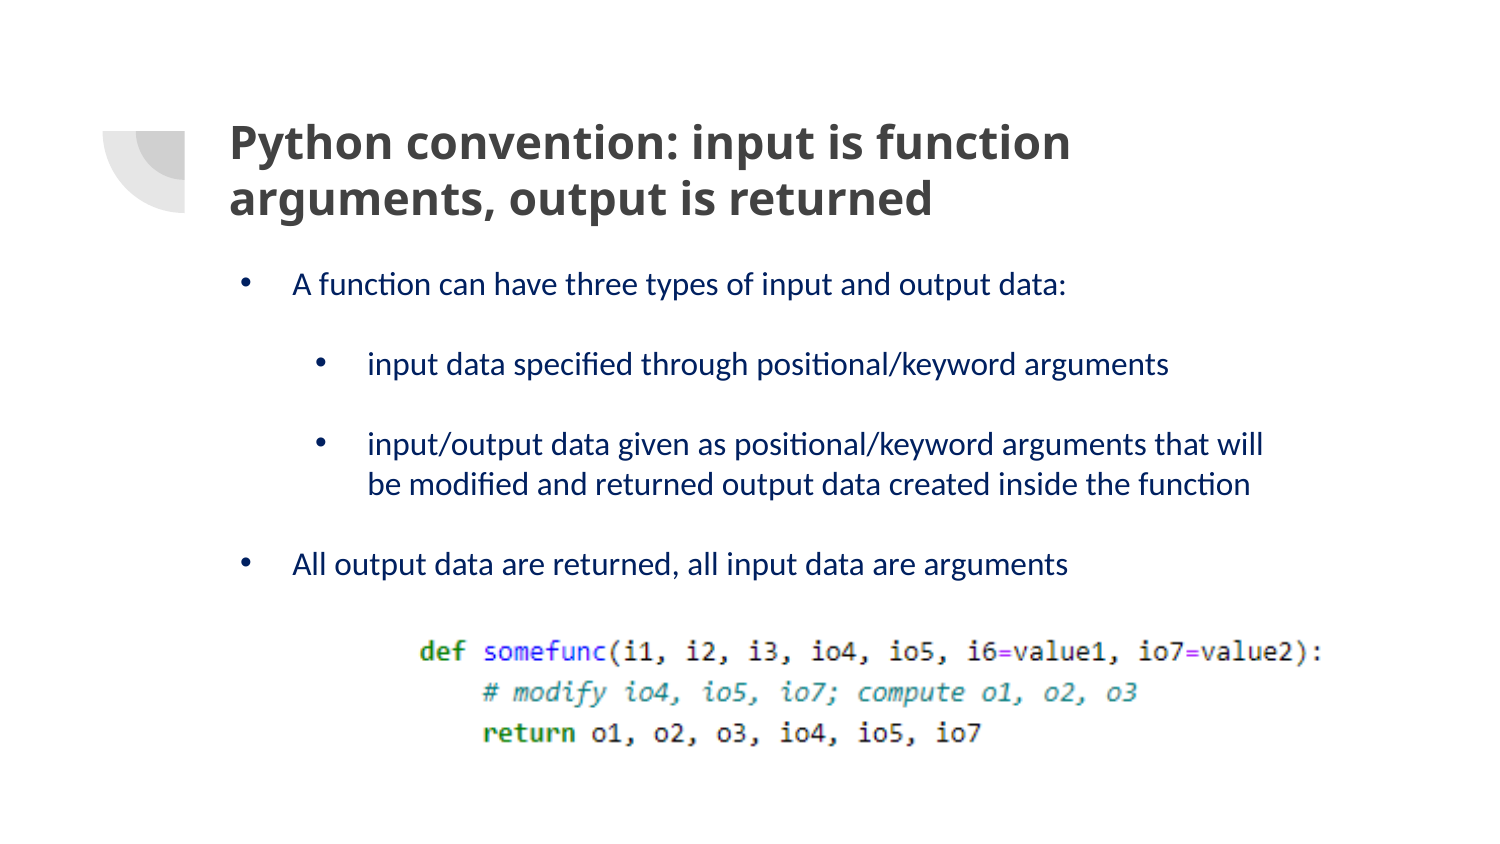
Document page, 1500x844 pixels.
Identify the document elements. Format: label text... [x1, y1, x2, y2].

text_box A function can have three types of input and output data: input data specified through positional/keyword arguments input/output data given as positional/keyword arguments that will be modified and returned output data created inside the function All output data are returned, all input data are arguments [220, 255, 1312, 613]
title Python convention: input is function arguments, output is returned [213, 98, 1368, 263]
picture [417, 606, 1335, 771]
